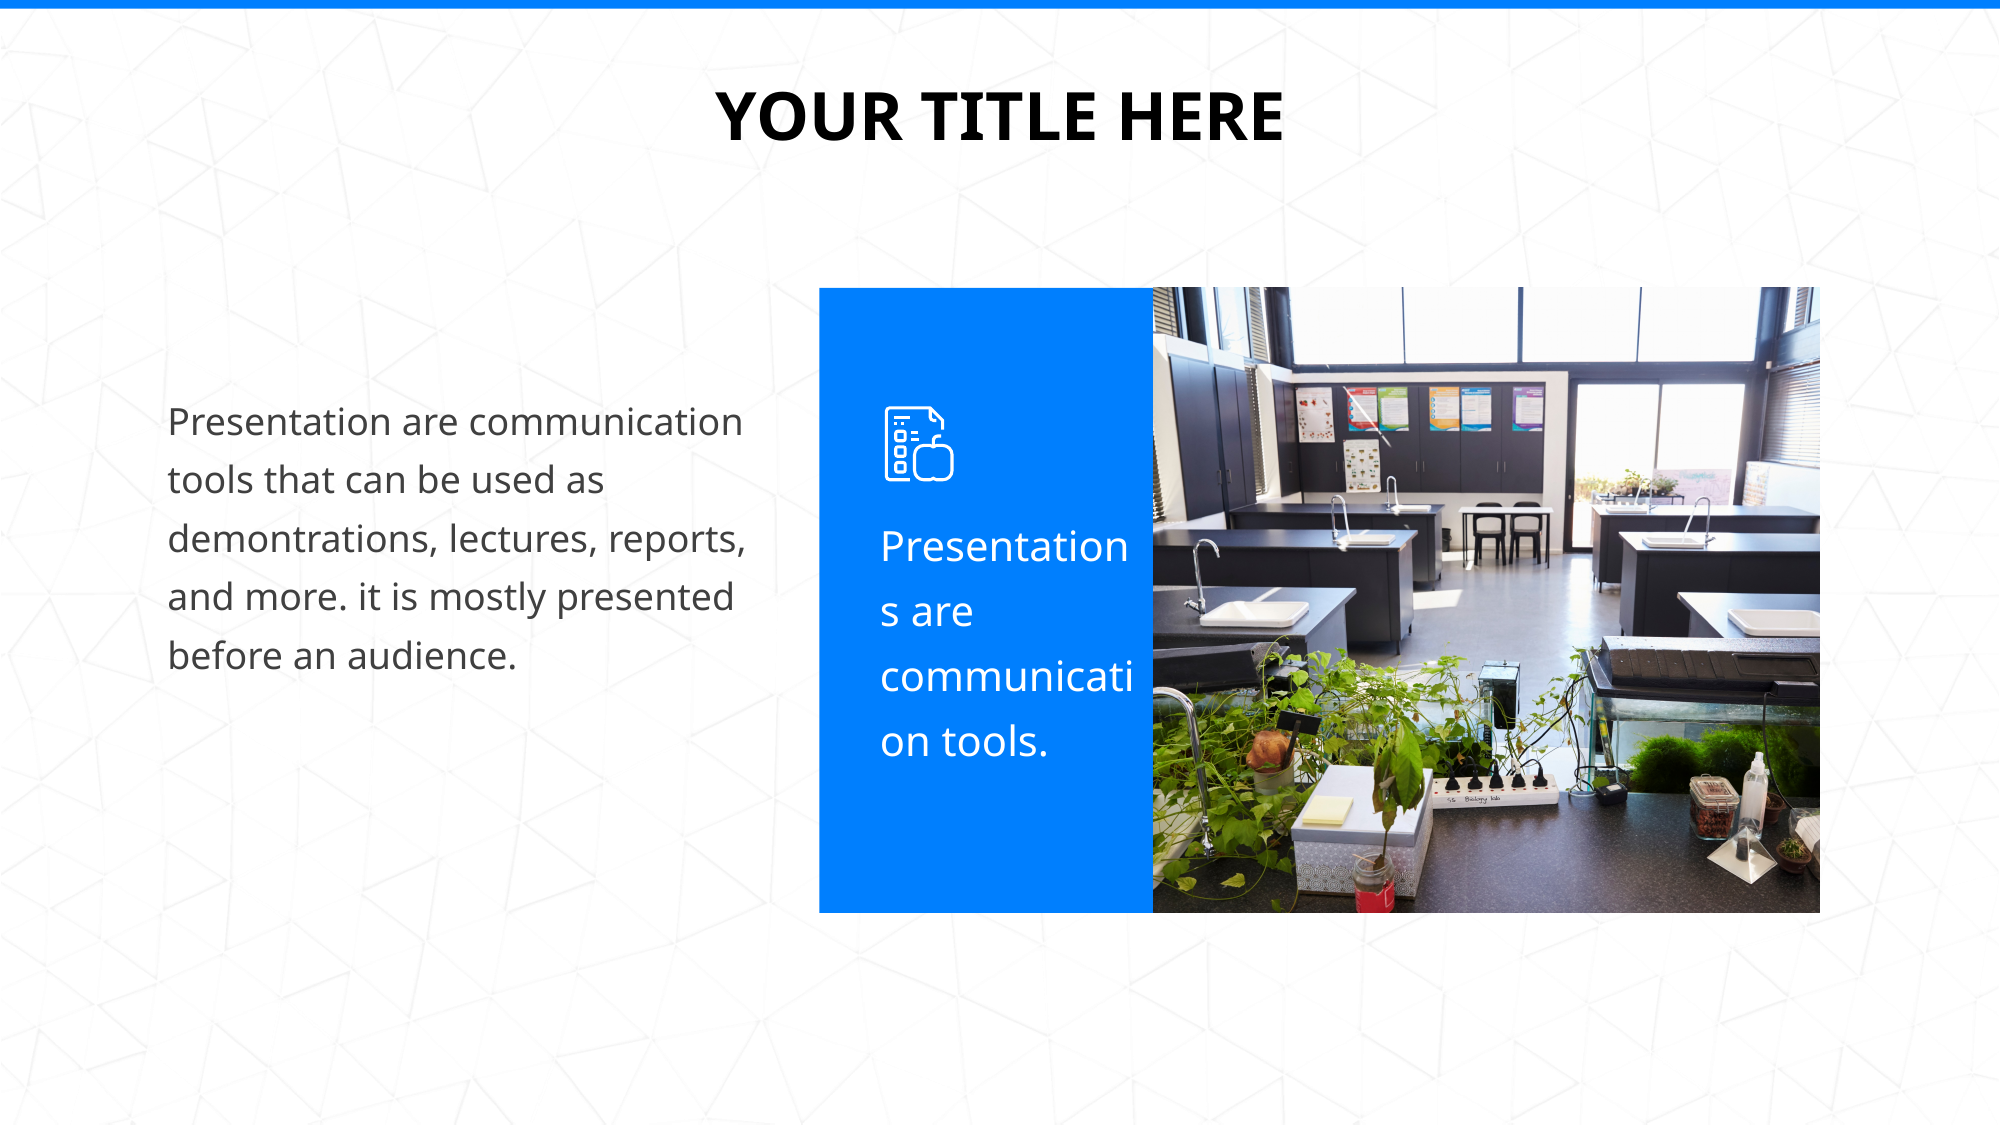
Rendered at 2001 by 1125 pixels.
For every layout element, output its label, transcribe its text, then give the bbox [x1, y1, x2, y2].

text_box [819, 287, 1153, 913]
text_box Presentations are communication tools. [865, 497, 1153, 773]
text_box YOUR TITLE HERE [573, 66, 1430, 161]
text_box [0, 0, 2000, 10]
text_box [881, 406, 957, 482]
picture [1, 10, 1999, 1125]
text_box Presentation are communication tools that can be used as demontrations, lectures, reports, and more. it is mostly presented before an audience. [152, 376, 777, 684]
